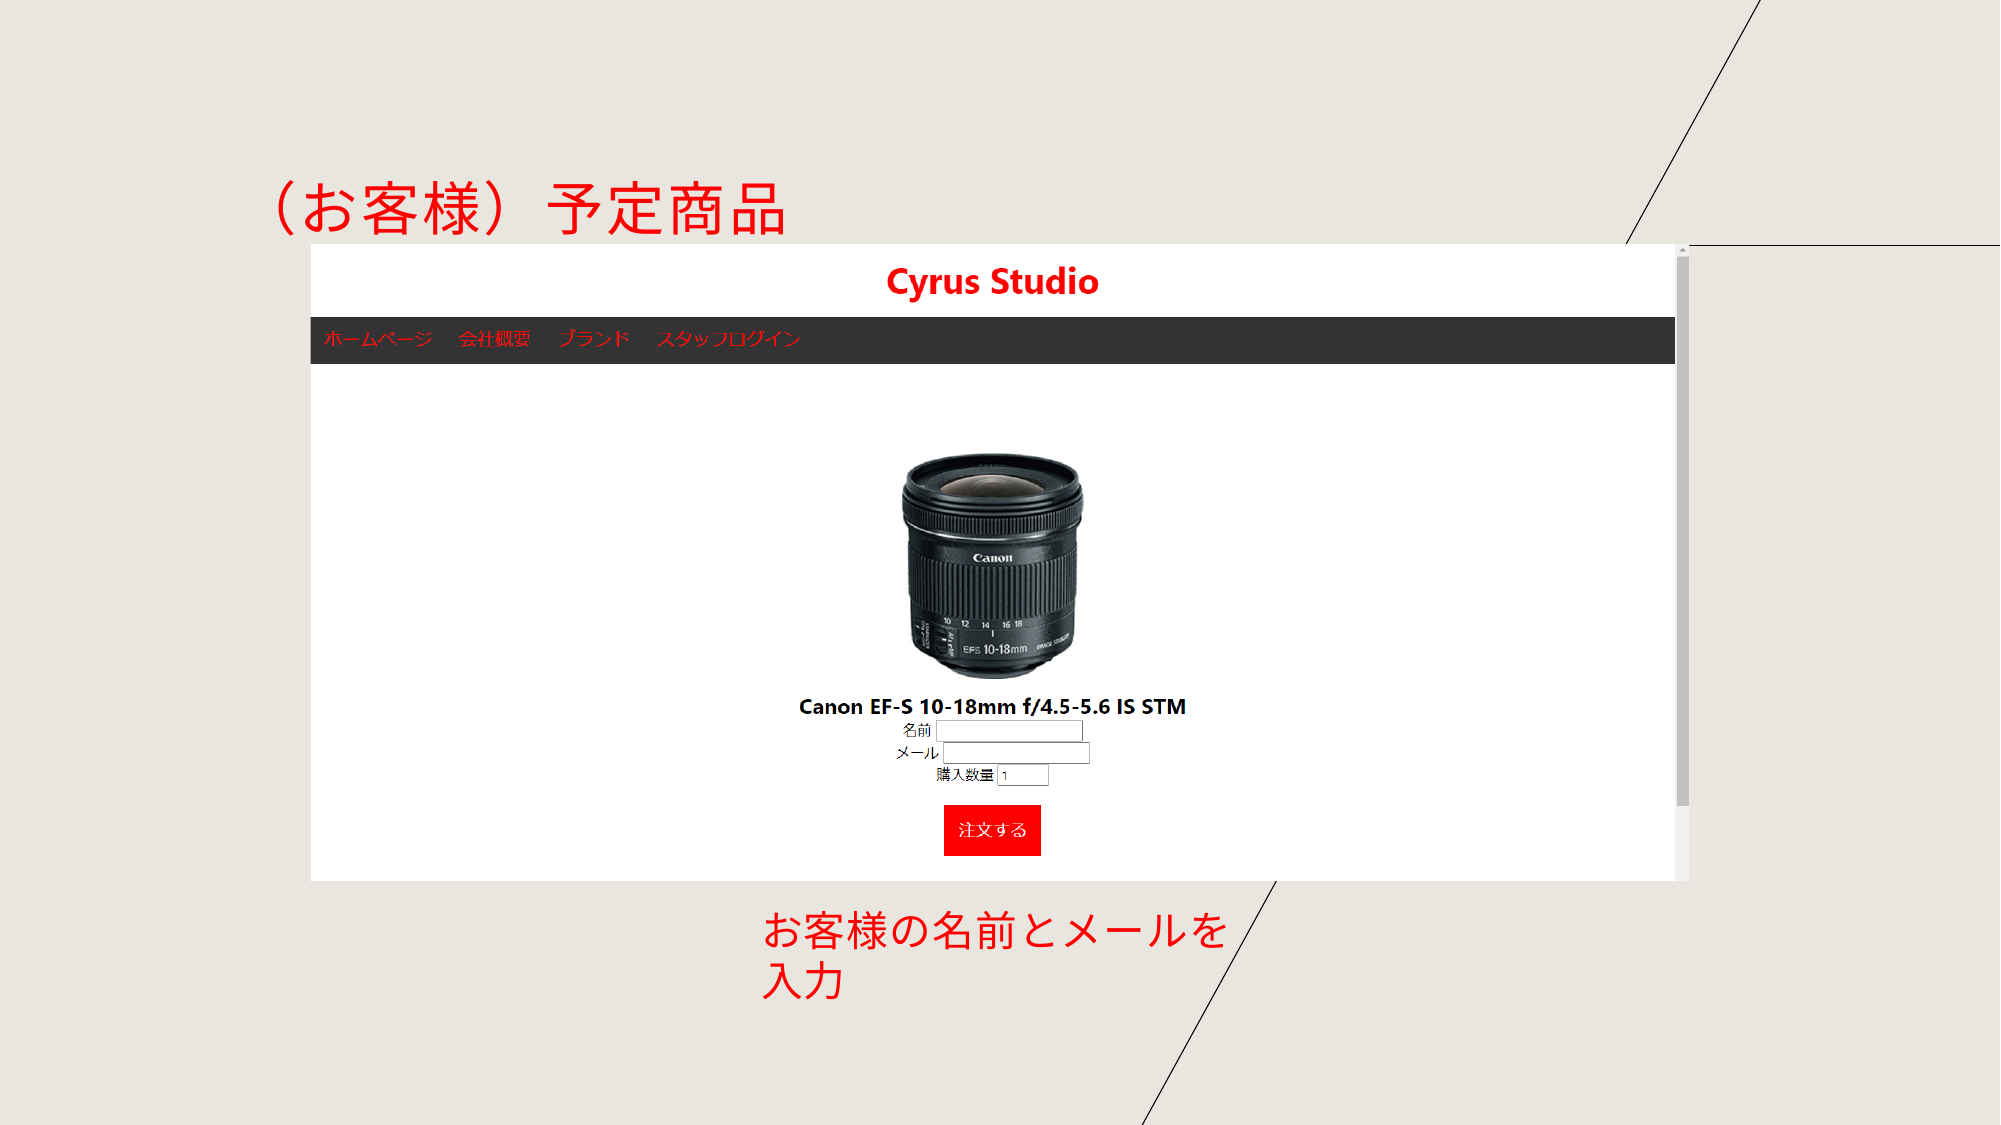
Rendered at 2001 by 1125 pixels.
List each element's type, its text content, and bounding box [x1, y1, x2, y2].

list お客様の名前とメールを入力 [746, 896, 1280, 1125]
title （お客様）予定商品 [223, 52, 1803, 251]
picture [310, 244, 1690, 881]
